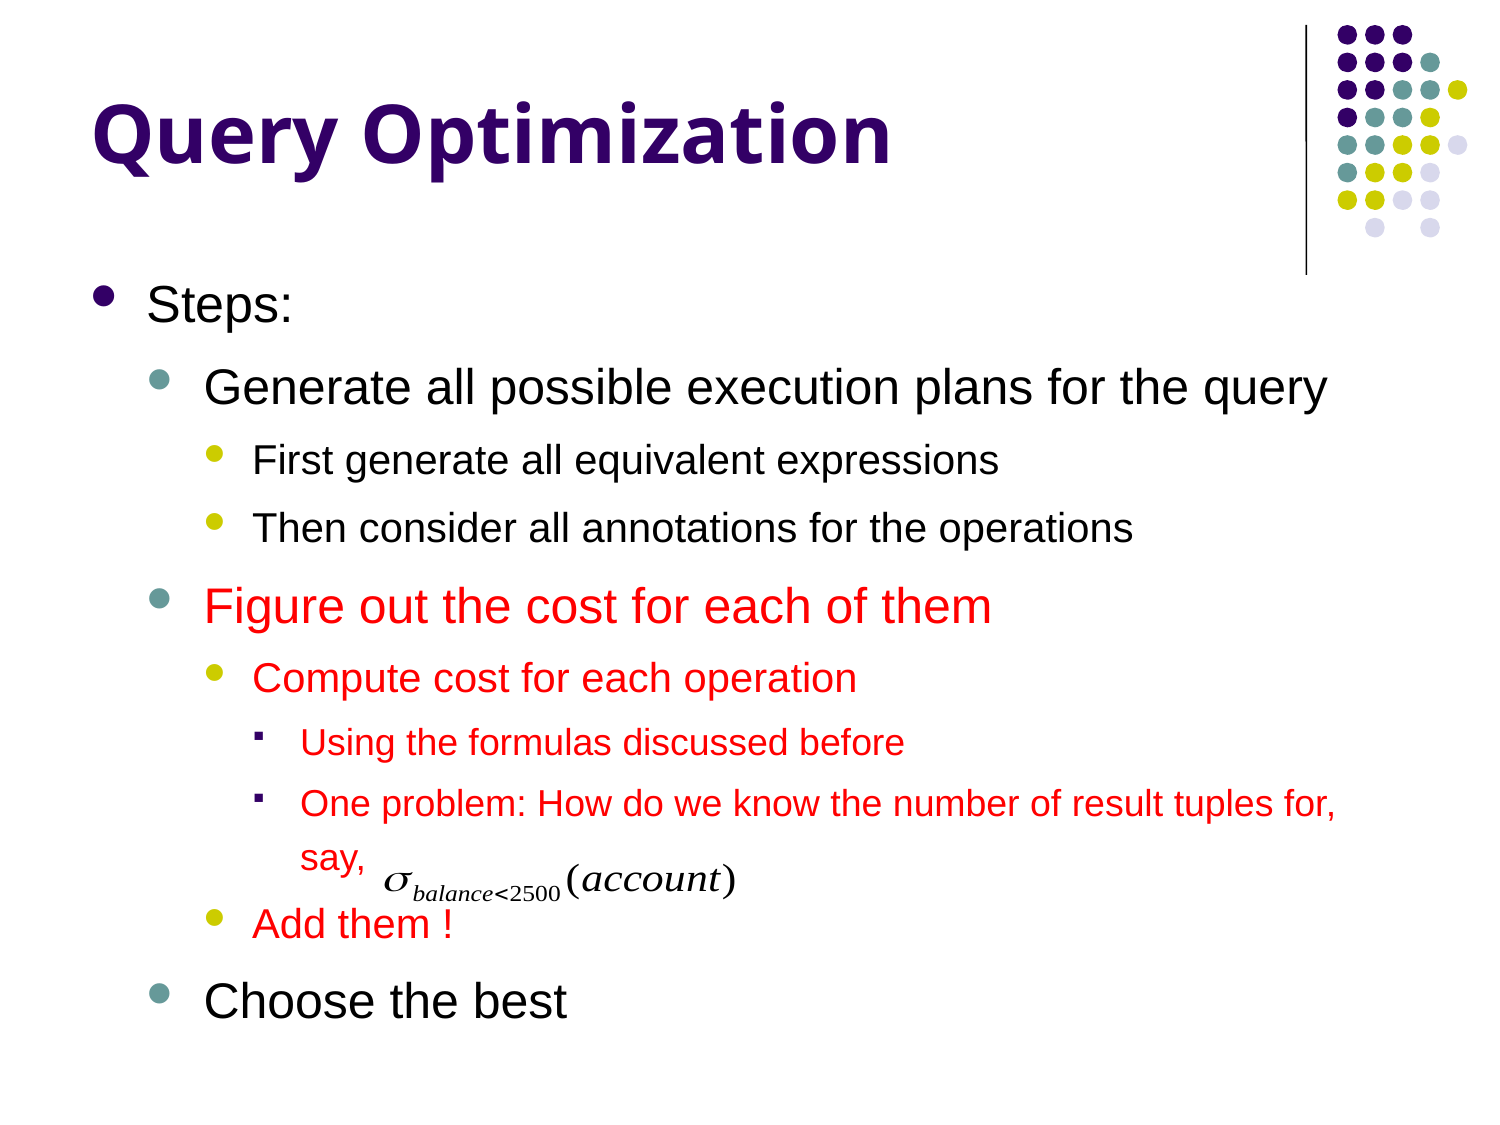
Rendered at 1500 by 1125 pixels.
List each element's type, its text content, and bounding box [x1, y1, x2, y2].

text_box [377, 851, 746, 912]
list Steps: Generate all possible execution plans for the query First generate all equivalent expressions Then consider all annotations for the operations Figure out the cost for each of them Compute cost for each operation Using the formulas discussed before One problem: How do we know the number of result tuples for, say, Add them ! Choose the best [74, 249, 1426, 1054]
title Query Optimization [74, 19, 1313, 188]
